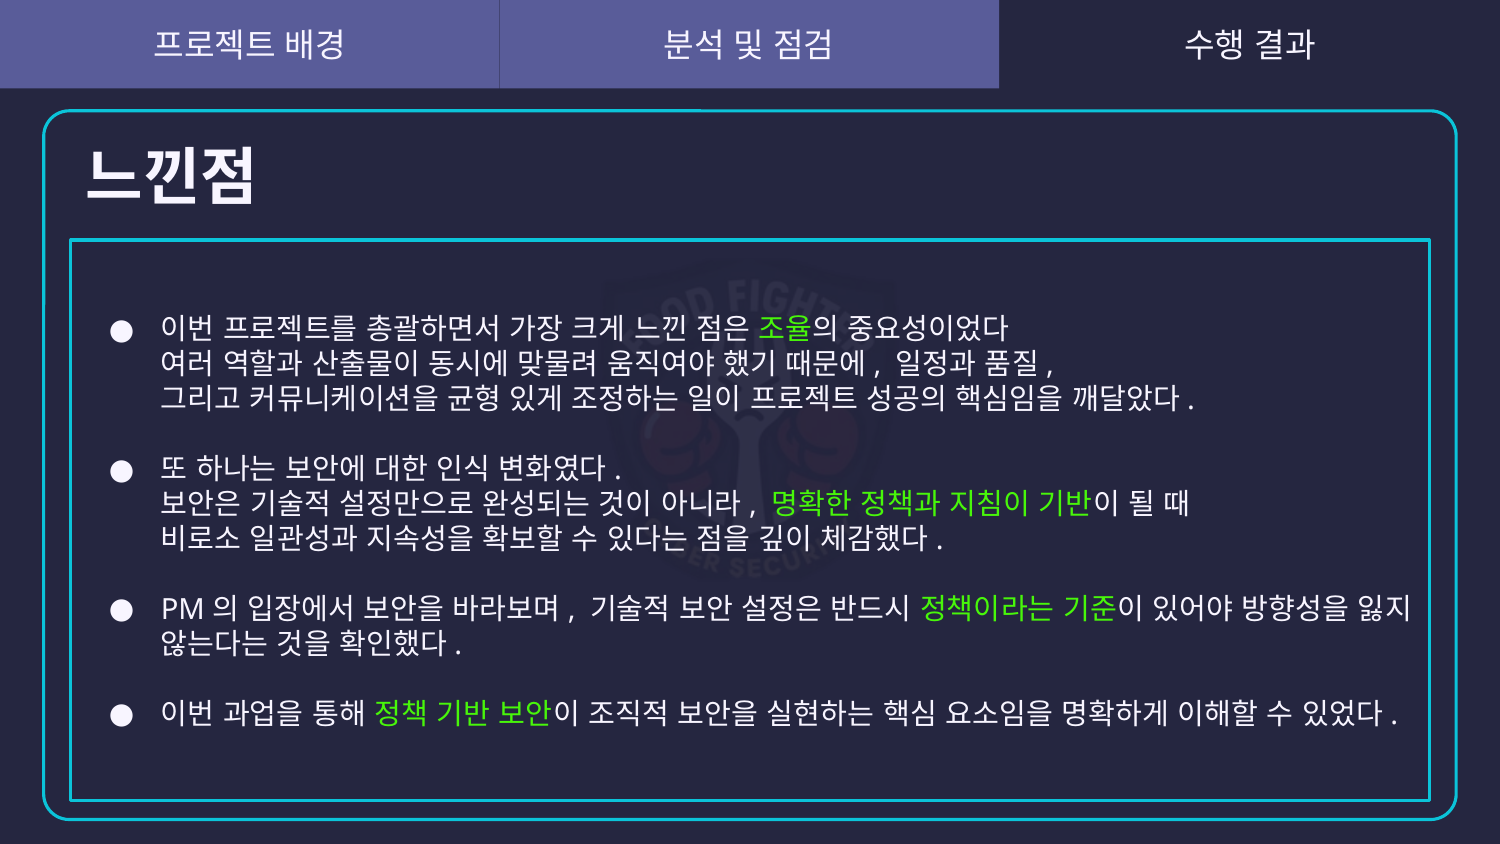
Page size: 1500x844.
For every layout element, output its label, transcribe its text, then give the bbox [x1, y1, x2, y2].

title 느낀점 [70, 127, 1430, 222]
list 이번 프로젝트를 총괄하면서 가장 크게 느낀 점은 조율의 중요성이었다 여러 역할과 산출물이 동시에 맞물려 움직여야 했기 때문에, 일정과 품질, 그리고 커뮤니케이션을 균형 있게 조정하는 일이 프로젝트 성공의 핵심임을 깨달았다. 또 하나는 보안에 대한 인식 변화였다. 보안은 기술적 설정만으로 완성되는 것이 아니라, 명확한 정책과 지침이 기반이 될 때 비로소 일관성과 지속성을 확보할 수 있다는 점을 깊이 체감했다. PM의 입장에서 보안을 바라보며, 기술적 보안 설정은 반드시 정책이라는 기준이 있어야 방향성을 잃지 않는다는 것을 확인했다. 이번 과업을 통해 정책 기반 보안이 조직적 보안을 실현하는 핵심 요소임을 명확하게 이해할 수 있었다. [69, 238, 1431, 802]
